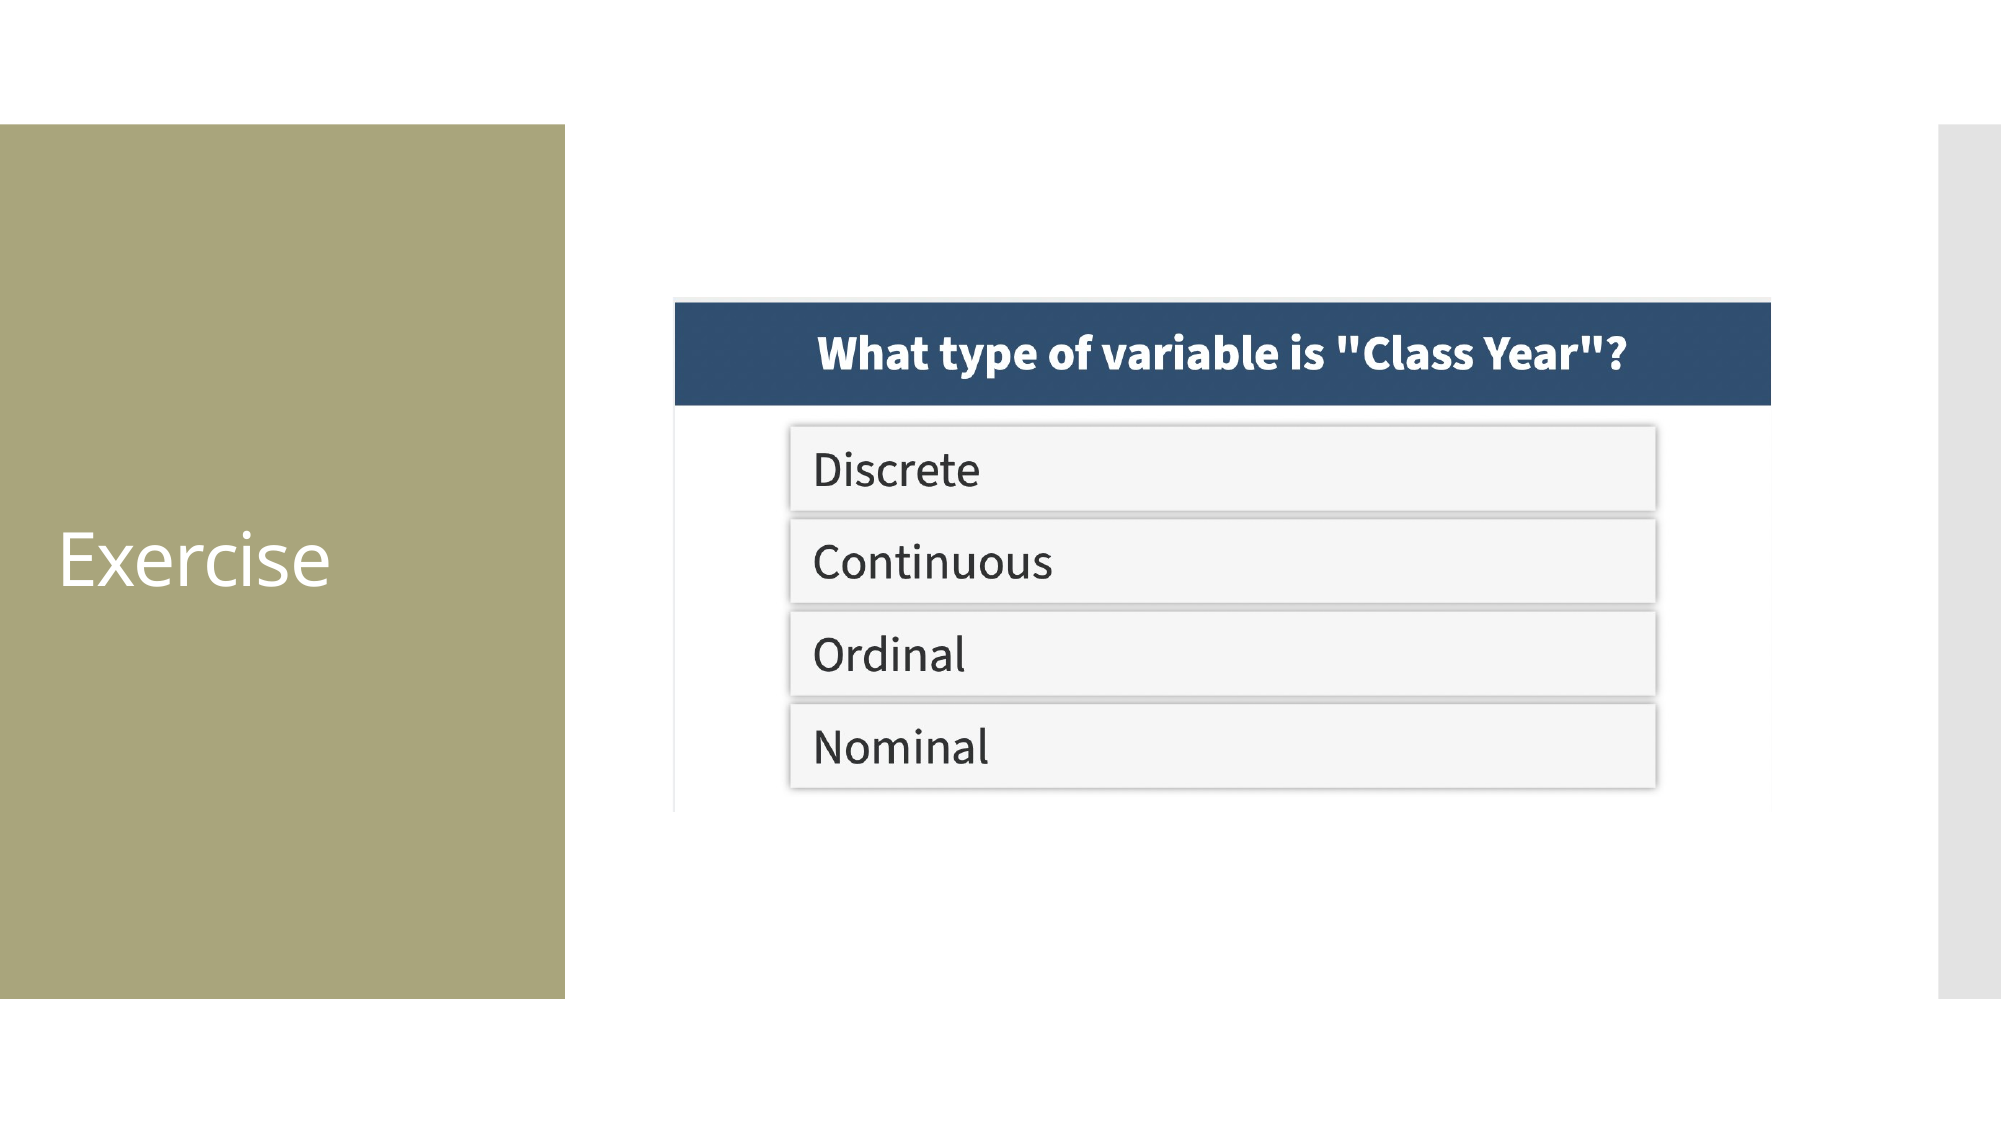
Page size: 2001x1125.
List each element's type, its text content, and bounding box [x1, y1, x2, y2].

title Exercise [41, 184, 525, 940]
picture [672, 297, 1772, 812]
